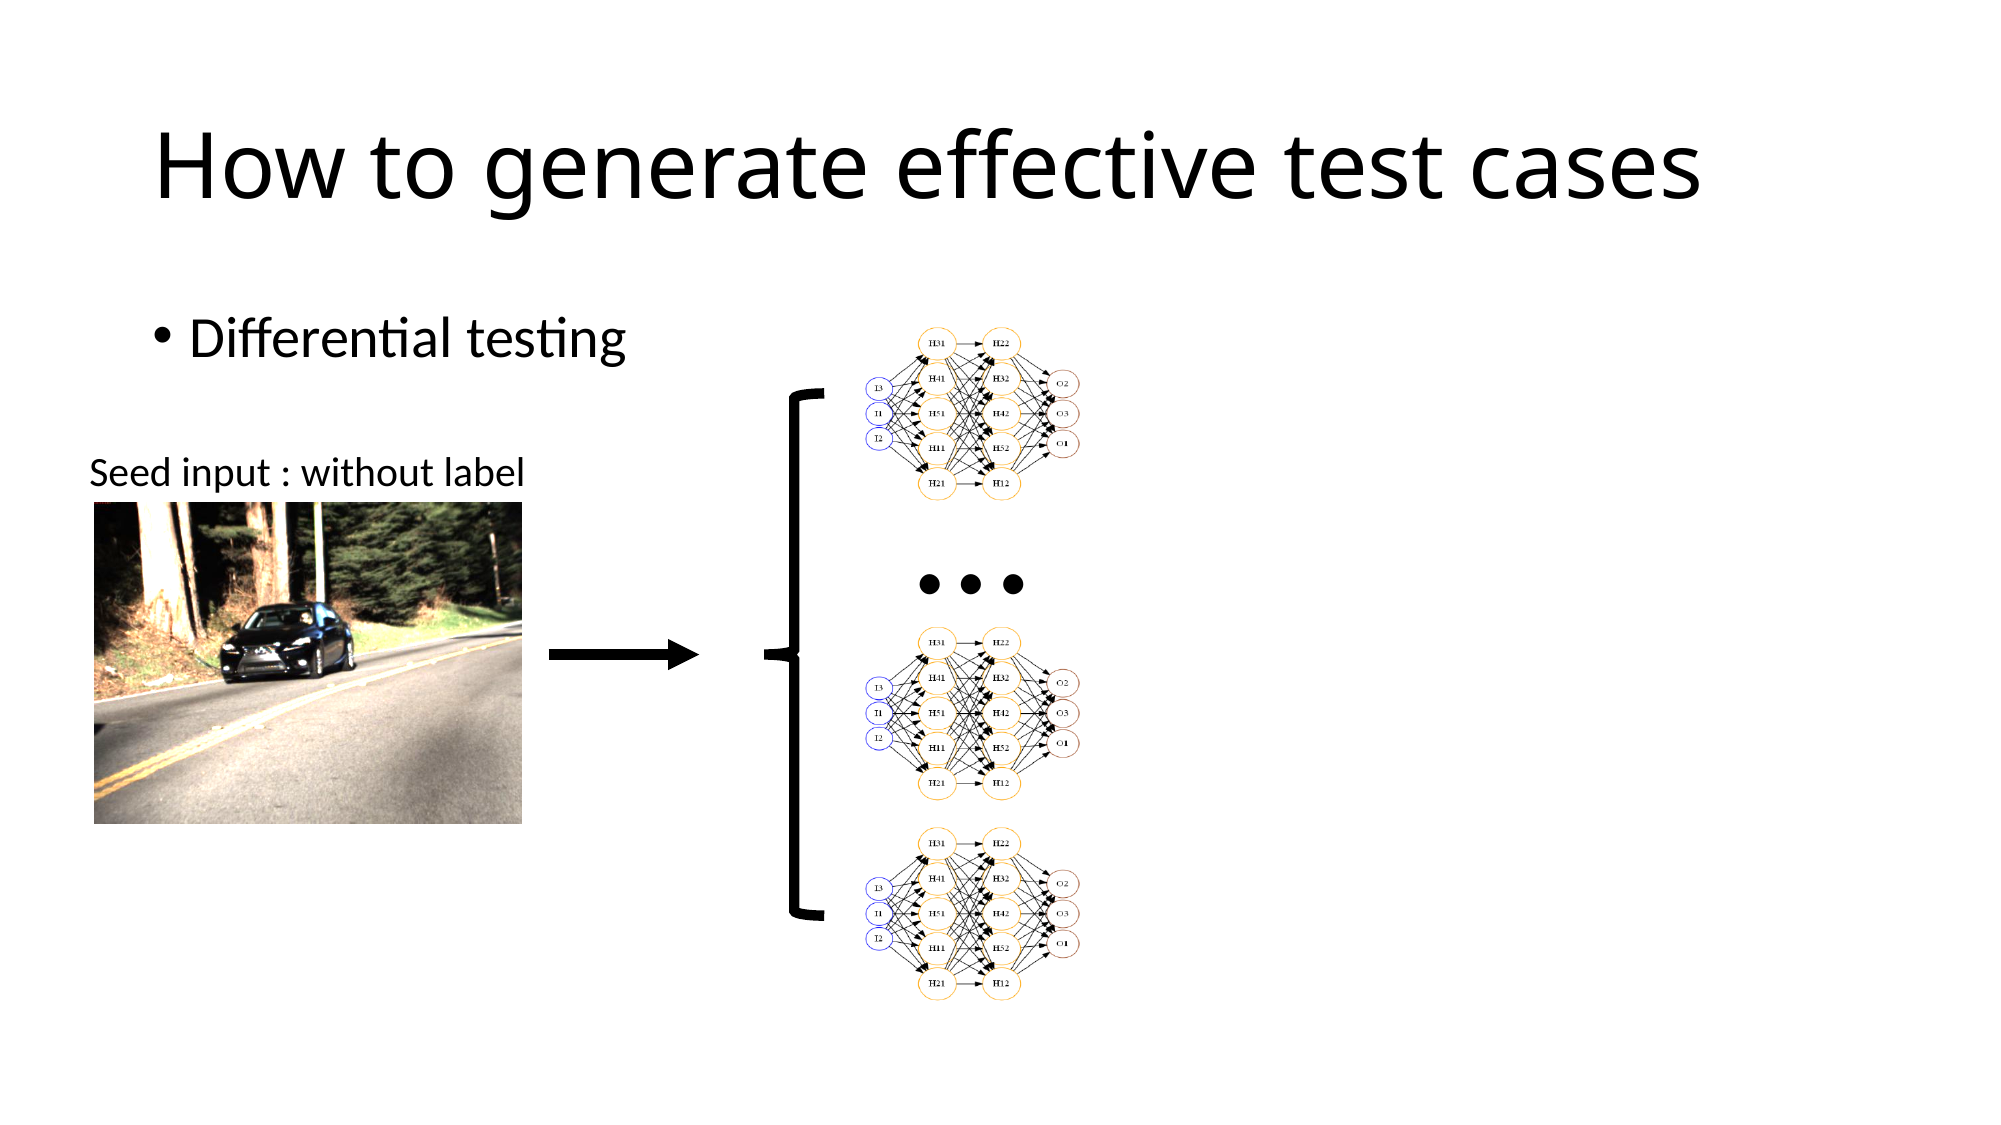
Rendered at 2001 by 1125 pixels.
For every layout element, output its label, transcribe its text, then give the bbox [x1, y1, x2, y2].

picture [94, 502, 522, 824]
title How to generate effective test cases [137, 59, 1863, 278]
text_box Seed input : without label [74, 437, 541, 502]
text_box … [899, 512, 1045, 615]
list Differential testing [137, 299, 1863, 1014]
picture [851, 315, 1094, 512]
text_box [764, 392, 825, 917]
picture [851, 815, 1094, 1013]
picture [851, 614, 1094, 812]
